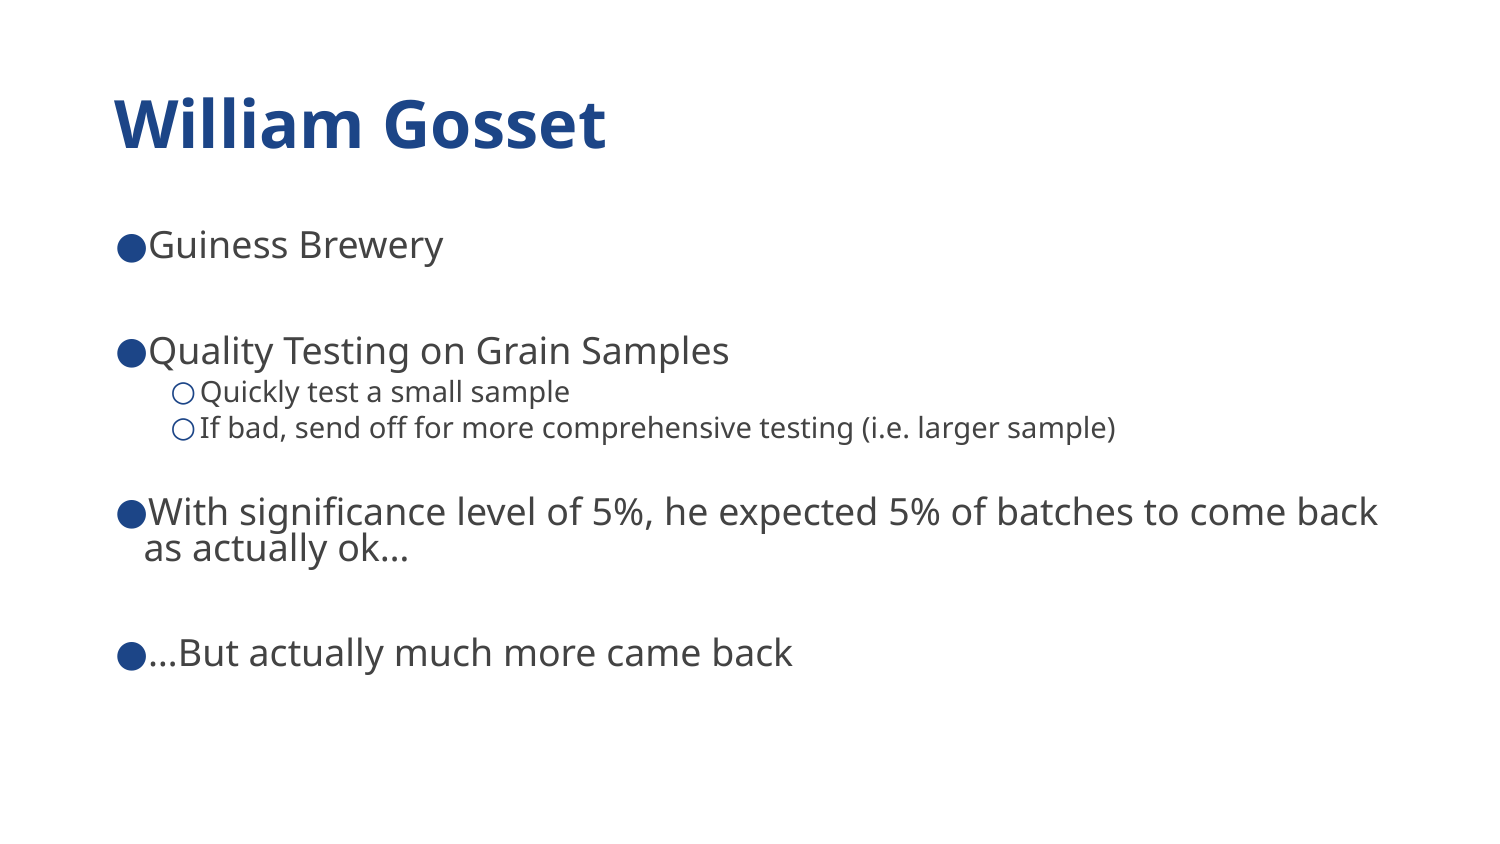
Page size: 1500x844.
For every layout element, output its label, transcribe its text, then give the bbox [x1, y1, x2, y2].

title William Gosset [103, 44, 1397, 208]
list Guiness Brewery Quality Testing on Grain Samples Quickly test a small sample If bad, send off for more comprehensive testing (i.e. larger sample) With significance level of 5%, he expected 5% of batches to come back as actually ok… …But actually much more came back [103, 224, 1397, 760]
